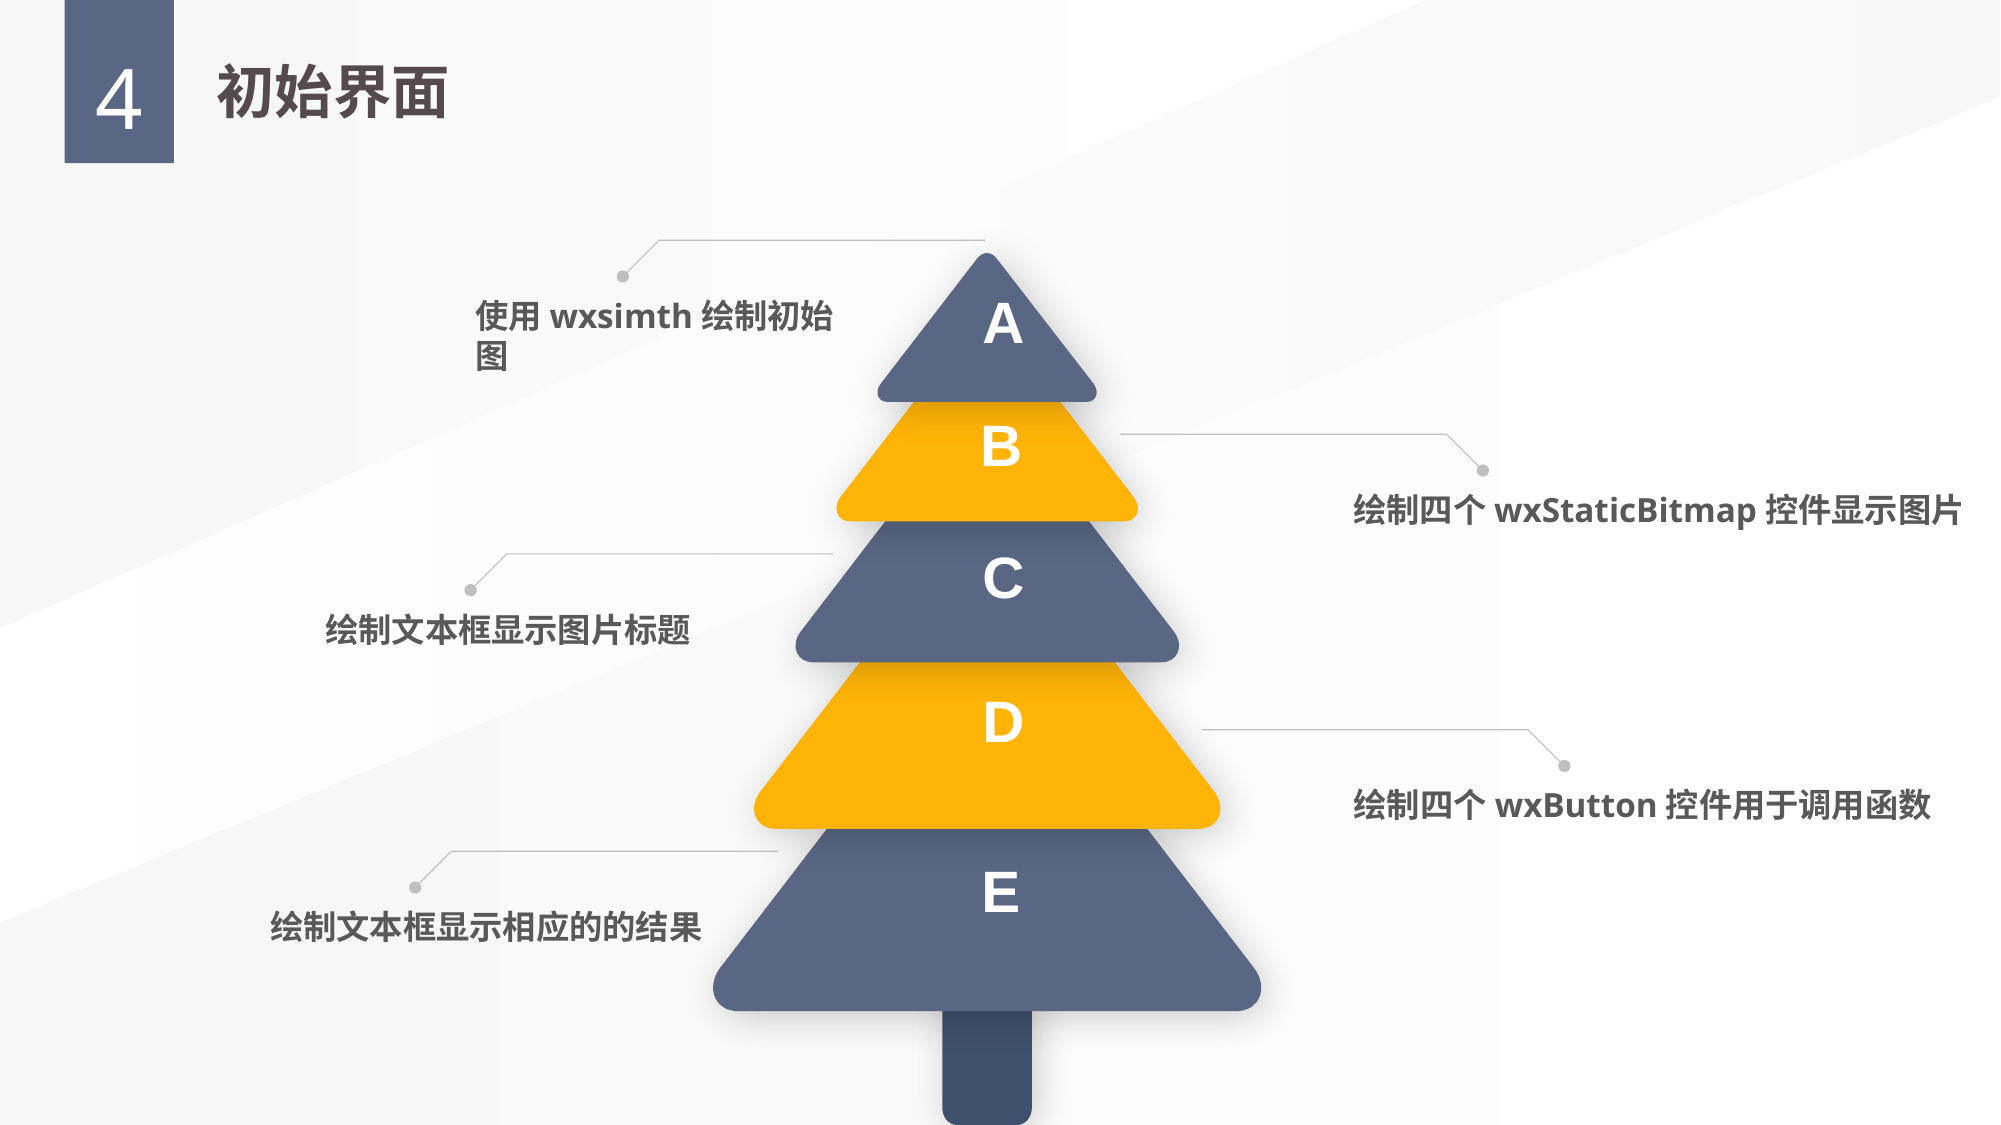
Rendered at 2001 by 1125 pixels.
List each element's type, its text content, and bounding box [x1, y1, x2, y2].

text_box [1201, 729, 1943, 833]
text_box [64, 0, 467, 164]
text_box [836, 426, 1120, 522]
text_box [877, 314, 1097, 402]
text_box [1120, 434, 1975, 538]
text_box [986, 253, 1011, 277]
text_box [754, 690, 1201, 829]
text_box A [967, 277, 1040, 363]
text_box [942, 1039, 1032, 1125]
text_box D [967, 676, 1040, 762]
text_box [460, 240, 986, 344]
text_box [713, 857, 1262, 1012]
text_box B [965, 400, 1038, 486]
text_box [308, 553, 834, 658]
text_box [252, 851, 778, 955]
text_box E [966, 846, 1036, 932]
text_box [801, 548, 1179, 663]
text_box C [967, 533, 1040, 618]
